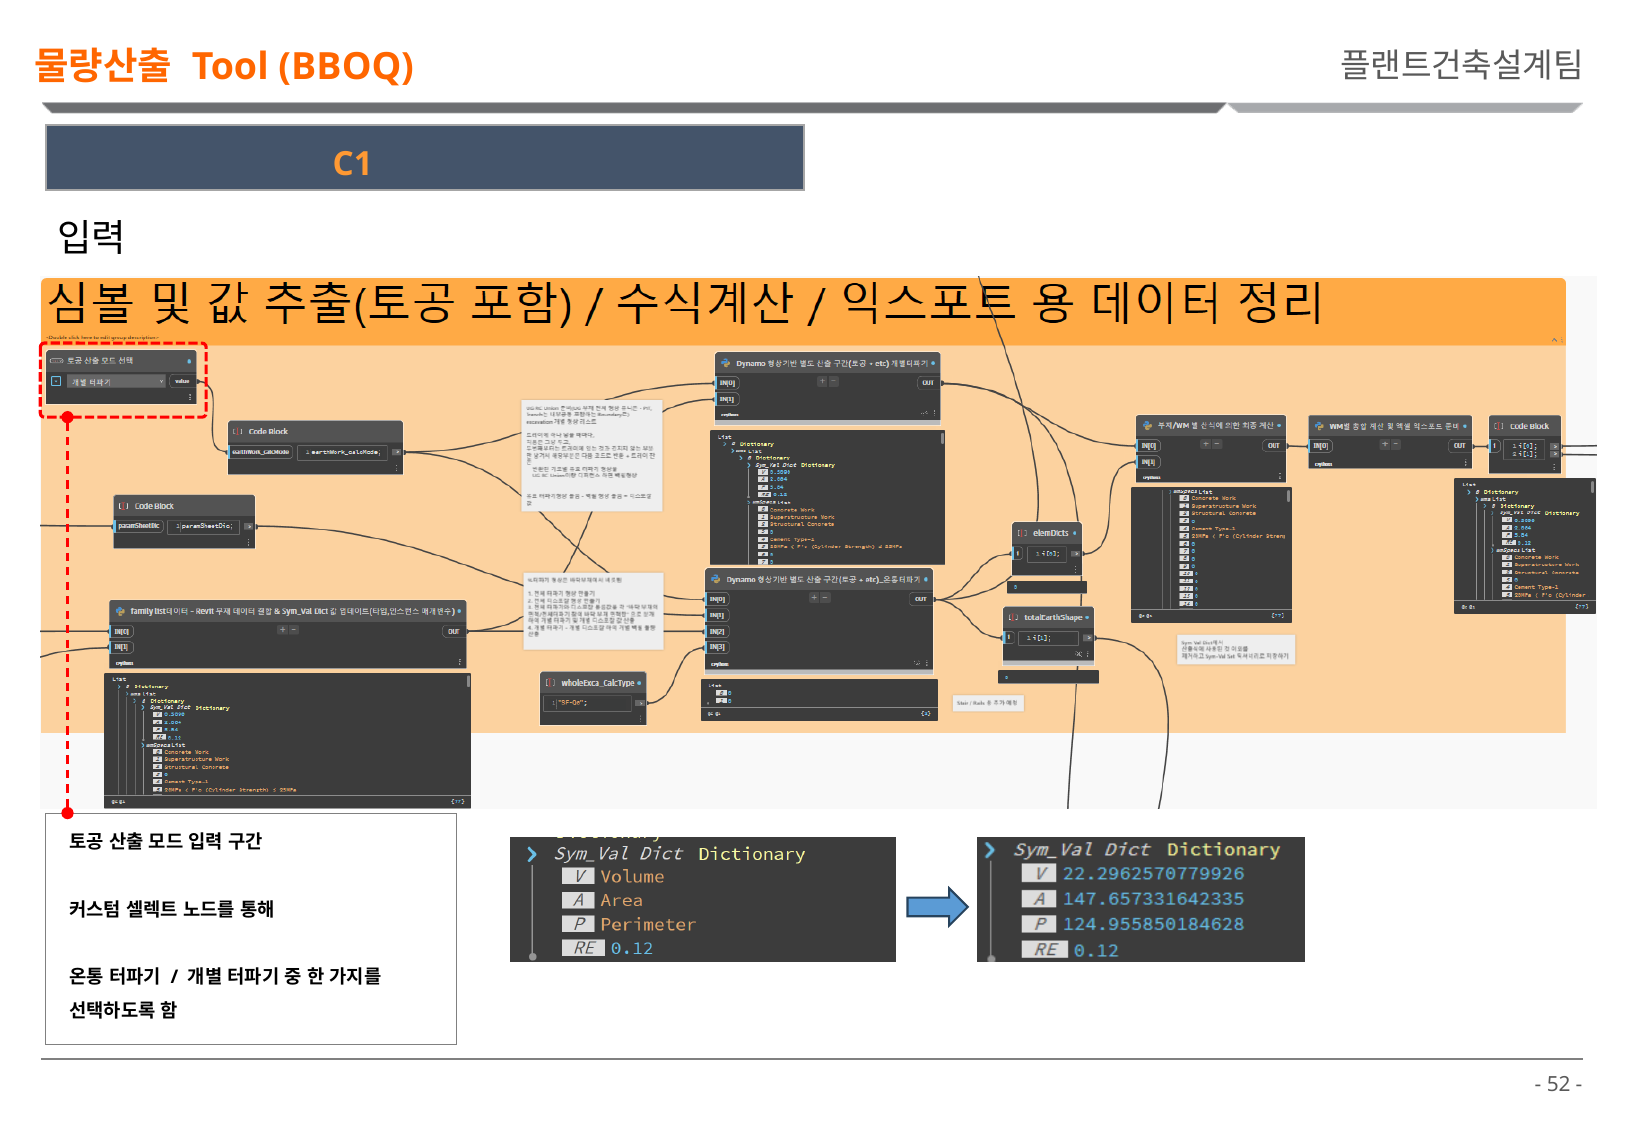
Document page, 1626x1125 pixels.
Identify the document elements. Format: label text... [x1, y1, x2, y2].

picture [40, 276, 1597, 809]
text_box 플랜트건축설계팀 [1339, 43, 1584, 84]
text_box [510, 837, 1305, 962]
text_box 토공 산출 모드 입력 구간 커스텀 셀렉트 노드를 통해 온통 터파기 / 개별 터파기 중 한 가지를 선택하도록 함 [45, 812, 457, 1046]
picture [42, 102, 1583, 114]
text_box 물량산출 Tool (BBOQ) [19, 34, 429, 95]
text_box 입력 [42, 206, 141, 266]
text_box 1. Code details : C1 [45, 124, 805, 191]
